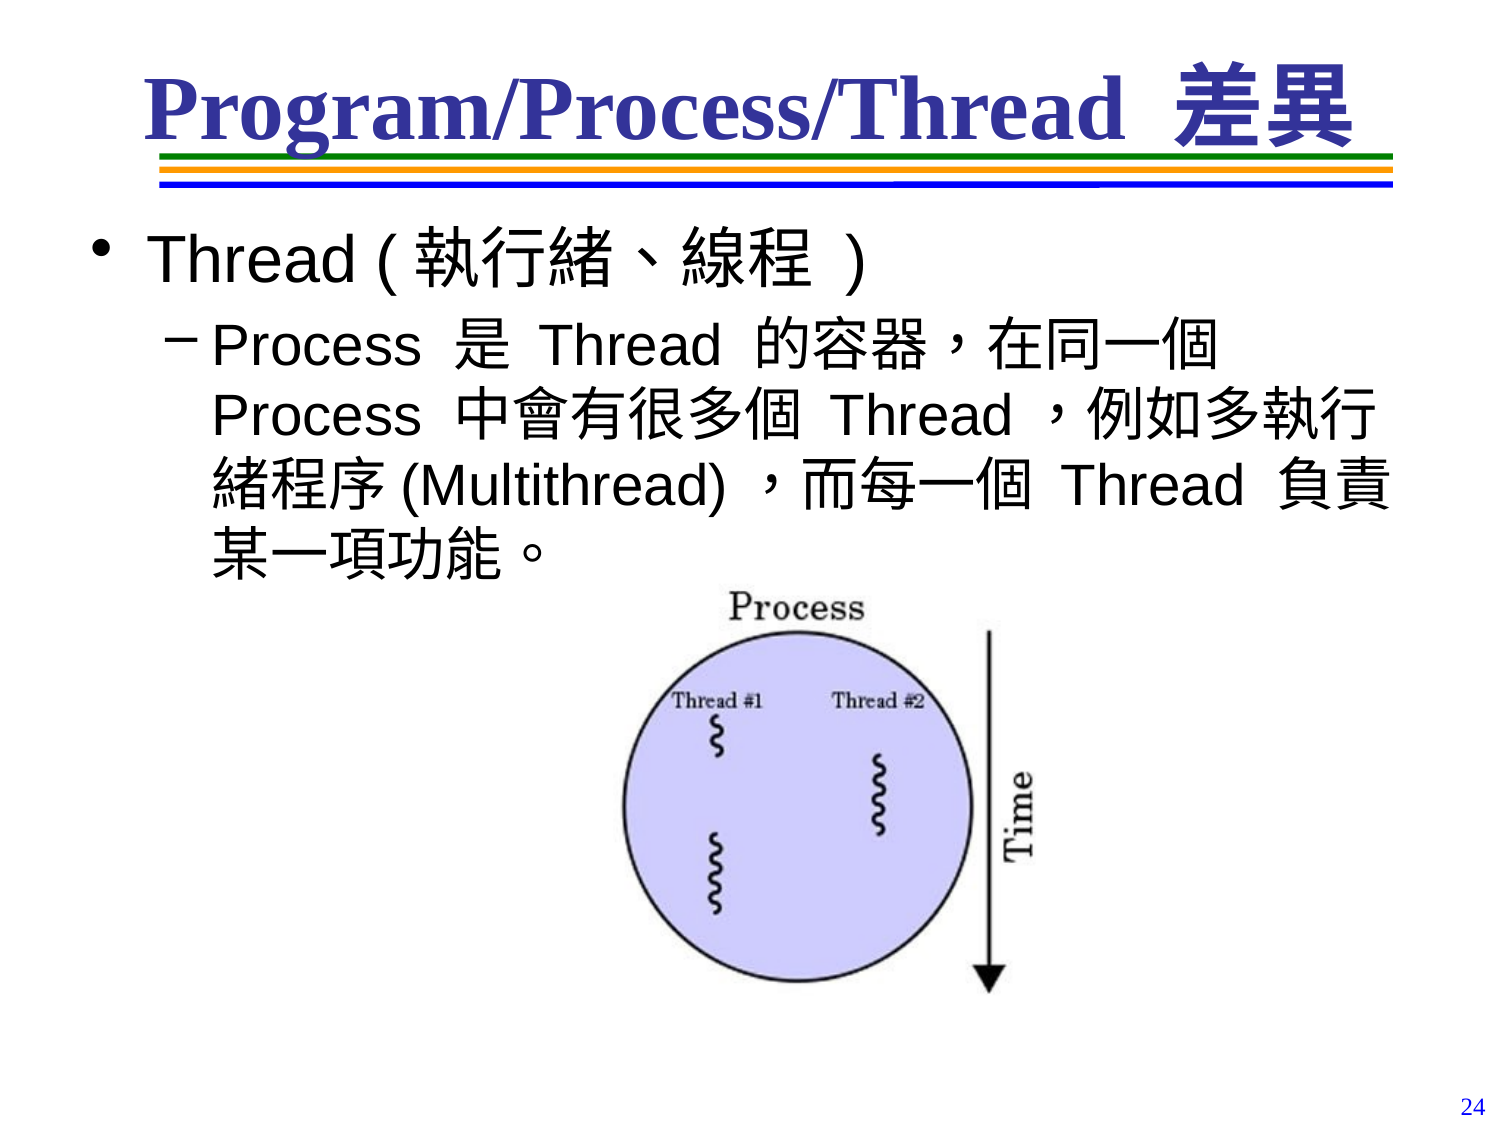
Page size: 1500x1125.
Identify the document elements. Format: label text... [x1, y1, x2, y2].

picture [596, 562, 1058, 1046]
list Thread (執行緒、線程 ) Process 是 Thread 的容器，在同一個 Process 中會有很多個 Thread，例如多執行緒程序(Multithread)，而每一個 Thread 負責某一項功能。 [75, 207, 1425, 1083]
title Program/Process/Thread 差異 [75, 45, 1425, 161]
slide_number 24 [1150, 1082, 1500, 1119]
